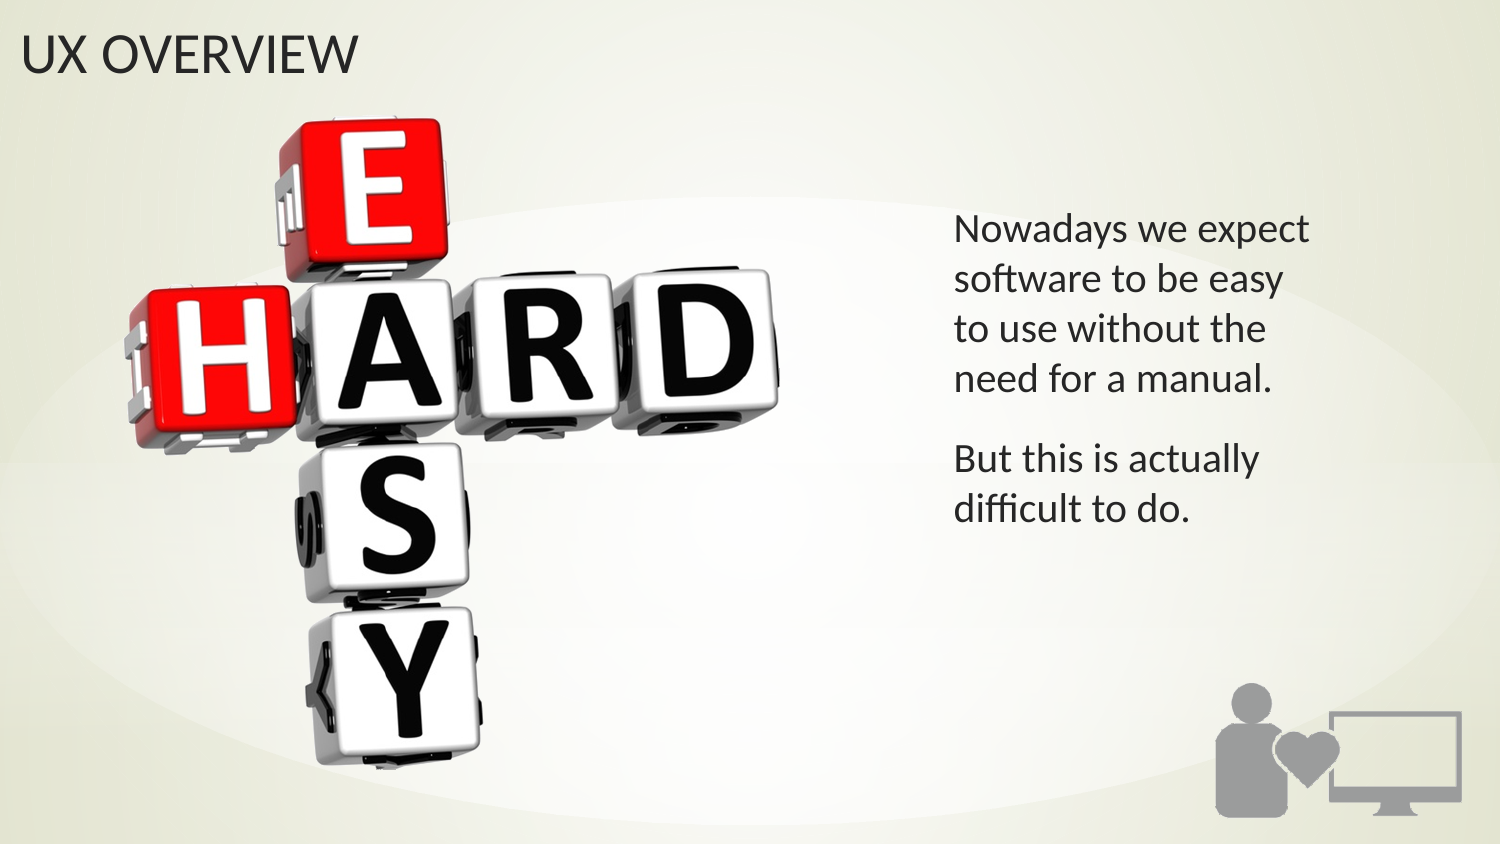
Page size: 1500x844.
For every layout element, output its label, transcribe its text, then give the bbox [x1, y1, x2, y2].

picture [1210, 681, 1467, 821]
picture [123, 114, 780, 770]
text_box But this is actually difficult to do. [938, 423, 1307, 539]
text_box Nowadays we expect software to be easy to use without the need for a manual. [938, 192, 1335, 408]
